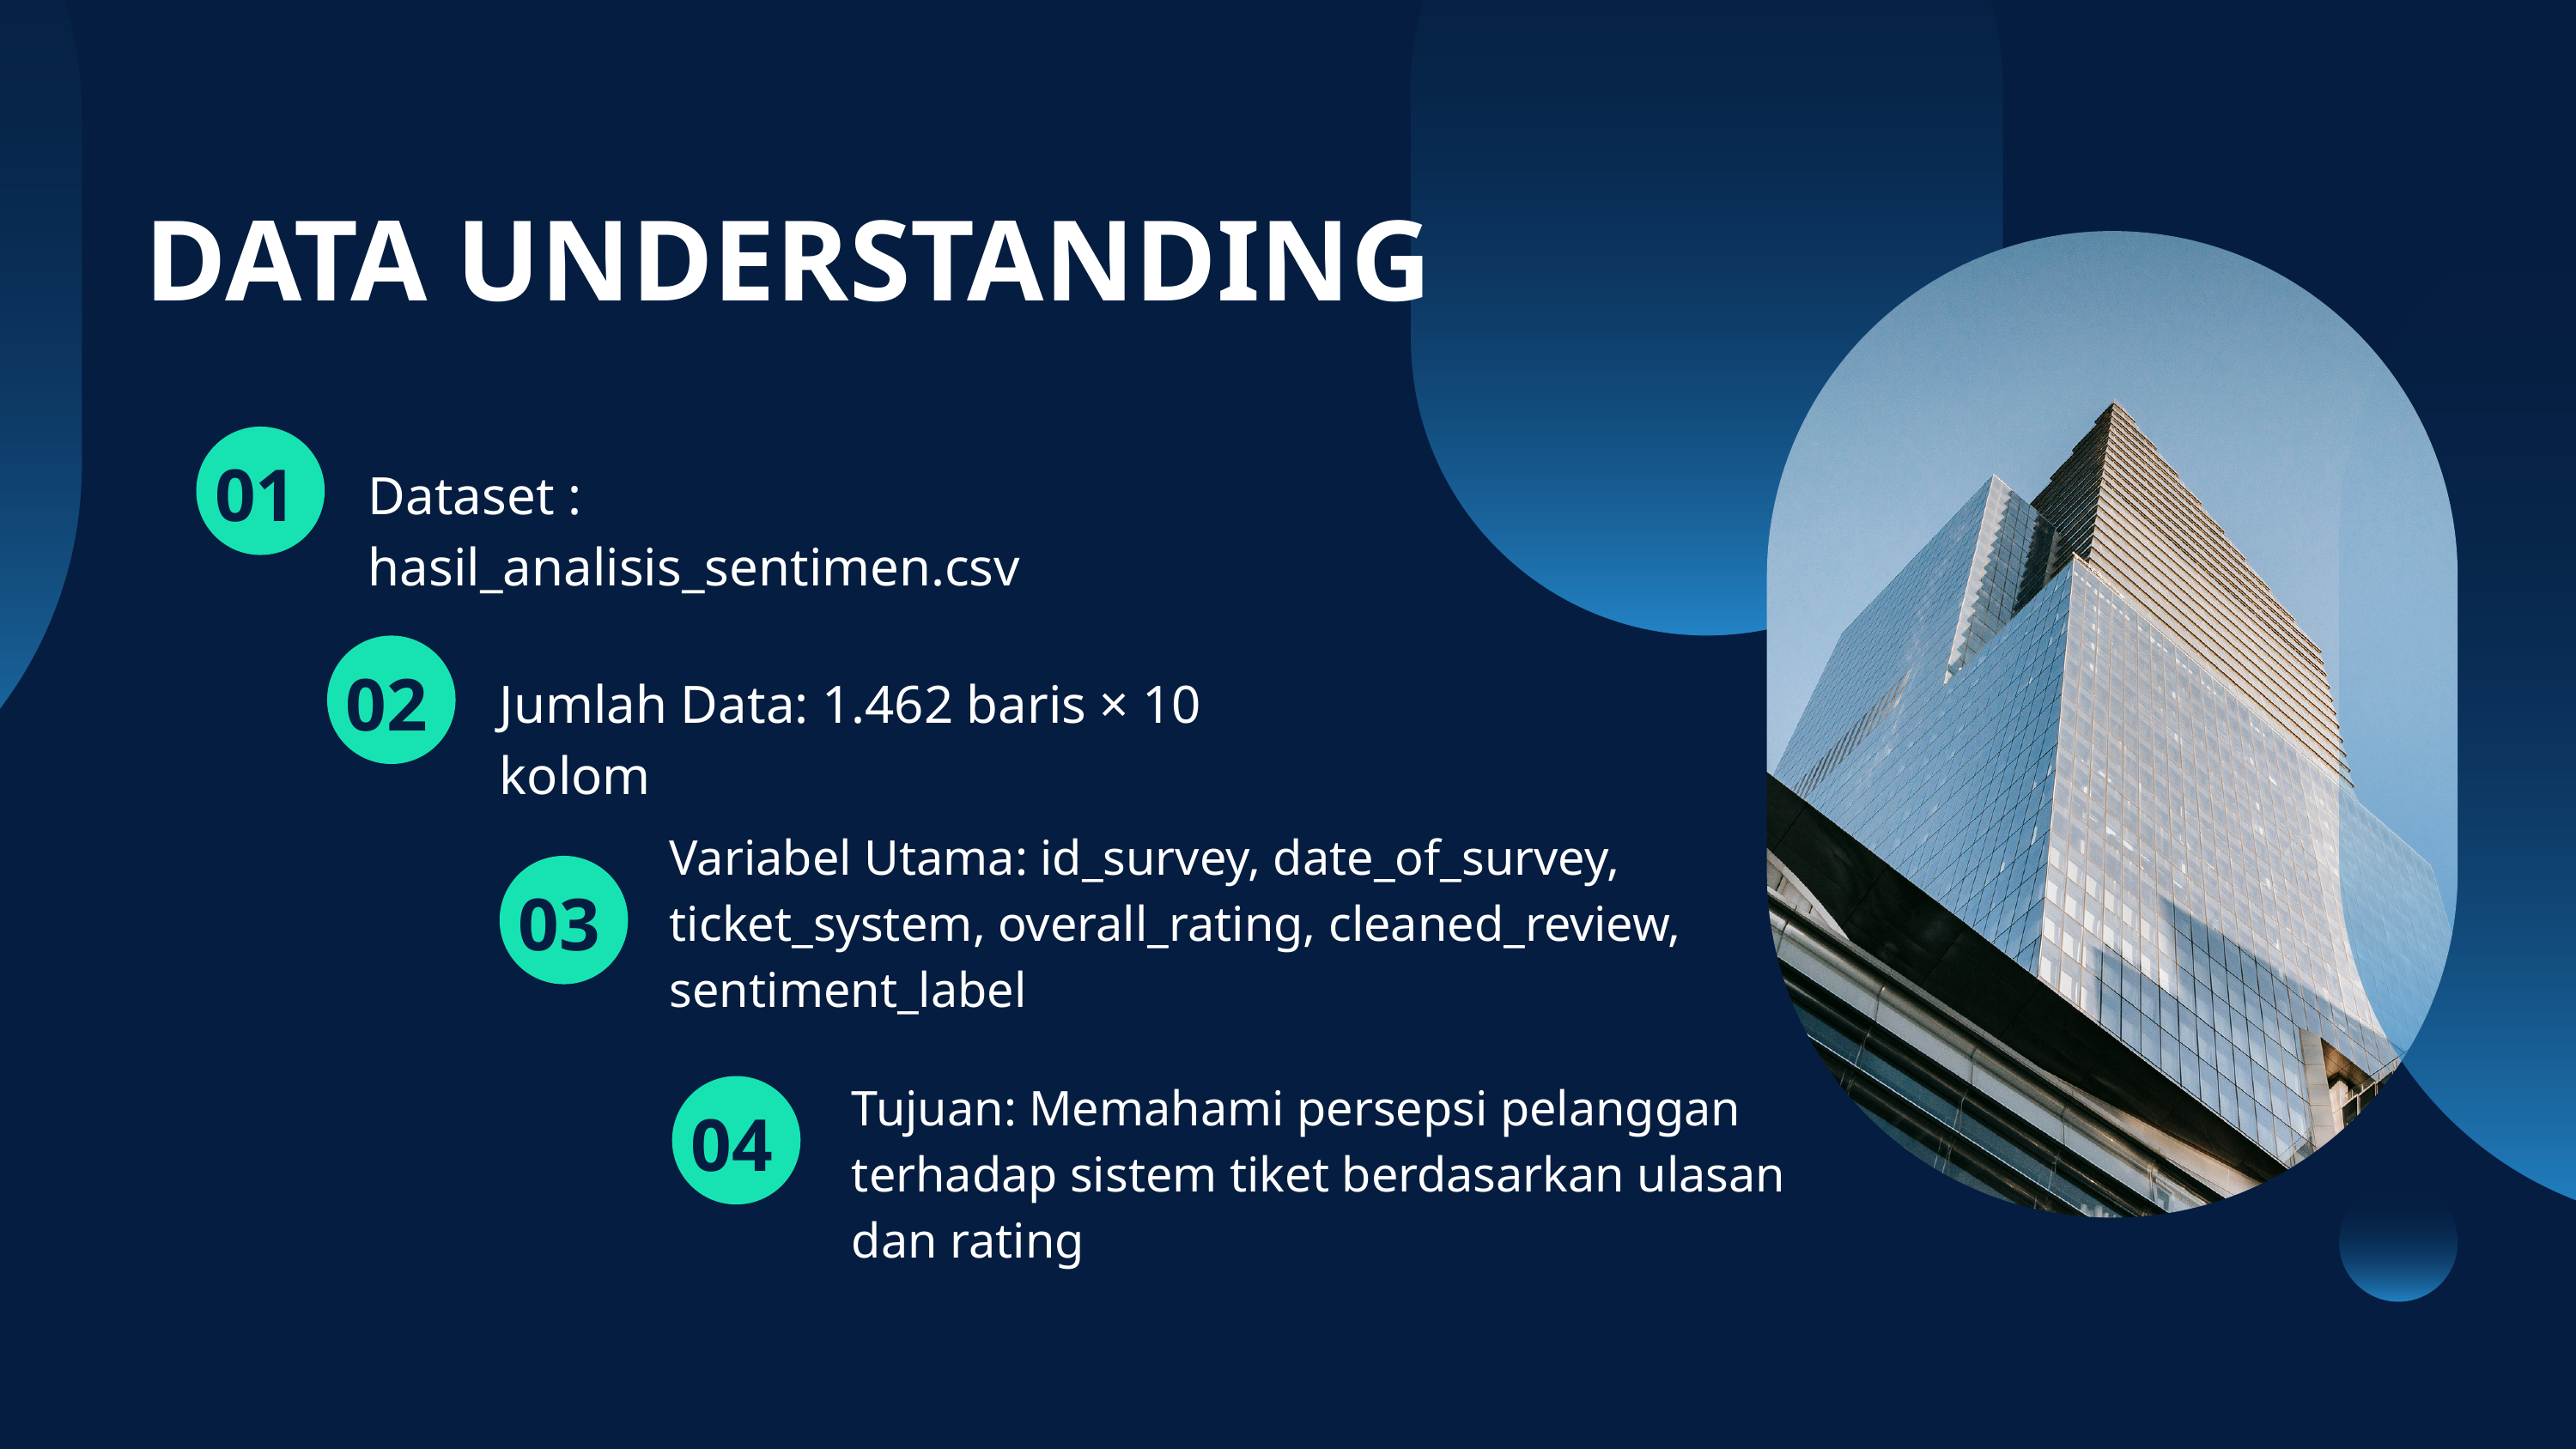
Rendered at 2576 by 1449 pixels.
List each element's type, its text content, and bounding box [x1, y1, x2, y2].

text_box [499, 855, 629, 985]
text_box DATA UNDERSTANDING [144, 189, 1406, 324]
text_box Tujuan: Memahami persepsi pelanggan terhadap sistem tiket berdasarkan ulasan dan rating [851, 1069, 1806, 1268]
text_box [326, 635, 456, 765]
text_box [1766, 230, 2334, 1218]
text_box Dataset : hasil_analisis_sentimen.csv [368, 453, 1233, 597]
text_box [2338, 1231, 2458, 1302]
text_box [0, 0, 82, 870]
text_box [1410, 0, 2003, 636]
text_box Variabel Utama: id_survey, date_of_survey, ticket_system, overall_rating, cleaned_review, sentiment_label [669, 819, 1762, 1018]
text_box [2338, 168, 2576, 1225]
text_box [196, 426, 325, 555]
text_box Jumlah Data: 1.462 baris × 10 kolom [499, 663, 1364, 805]
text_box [671, 1076, 801, 1205]
